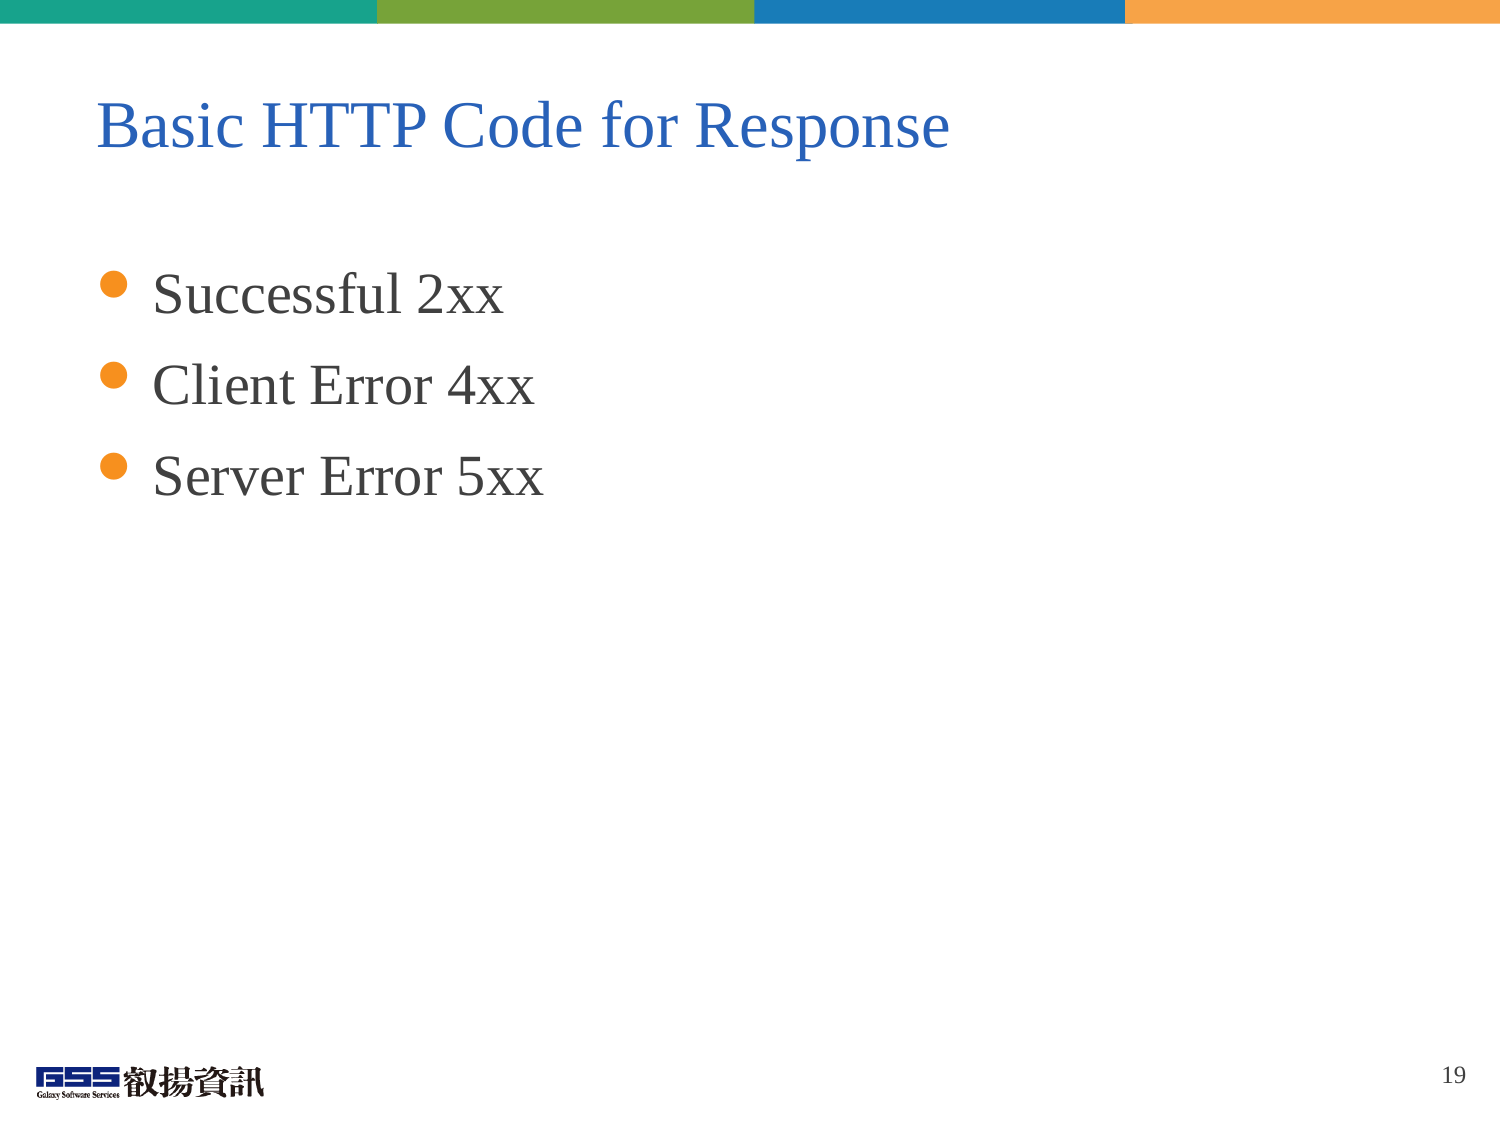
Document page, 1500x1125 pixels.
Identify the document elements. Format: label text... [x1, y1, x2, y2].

title Basic HTTP Code for Response [81, 73, 1413, 221]
picture [36, 1066, 264, 1100]
list Successful 2xx Client Error 4xx Server Error 5xx [81, 247, 1413, 1037]
